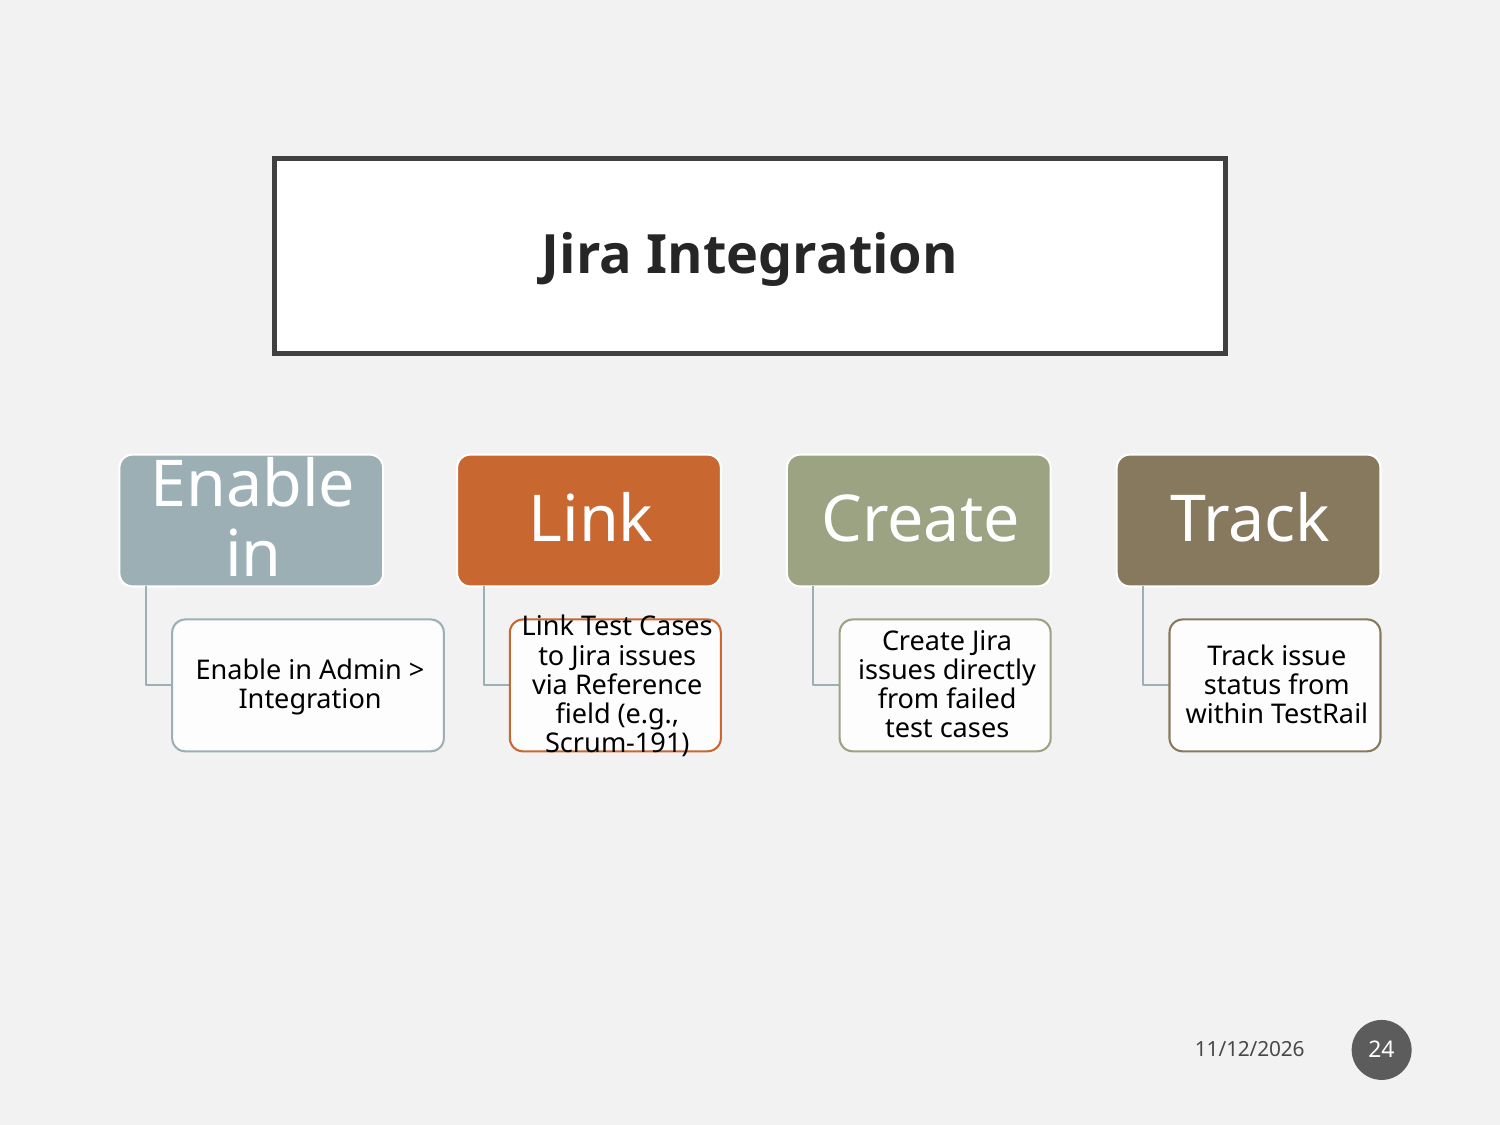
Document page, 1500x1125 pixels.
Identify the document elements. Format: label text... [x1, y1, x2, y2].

slide_number 24 [1351, 1019, 1412, 1080]
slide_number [980, 1023, 1320, 1077]
title Jira Integration [272, 156, 1228, 348]
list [118, 348, 1382, 858]
